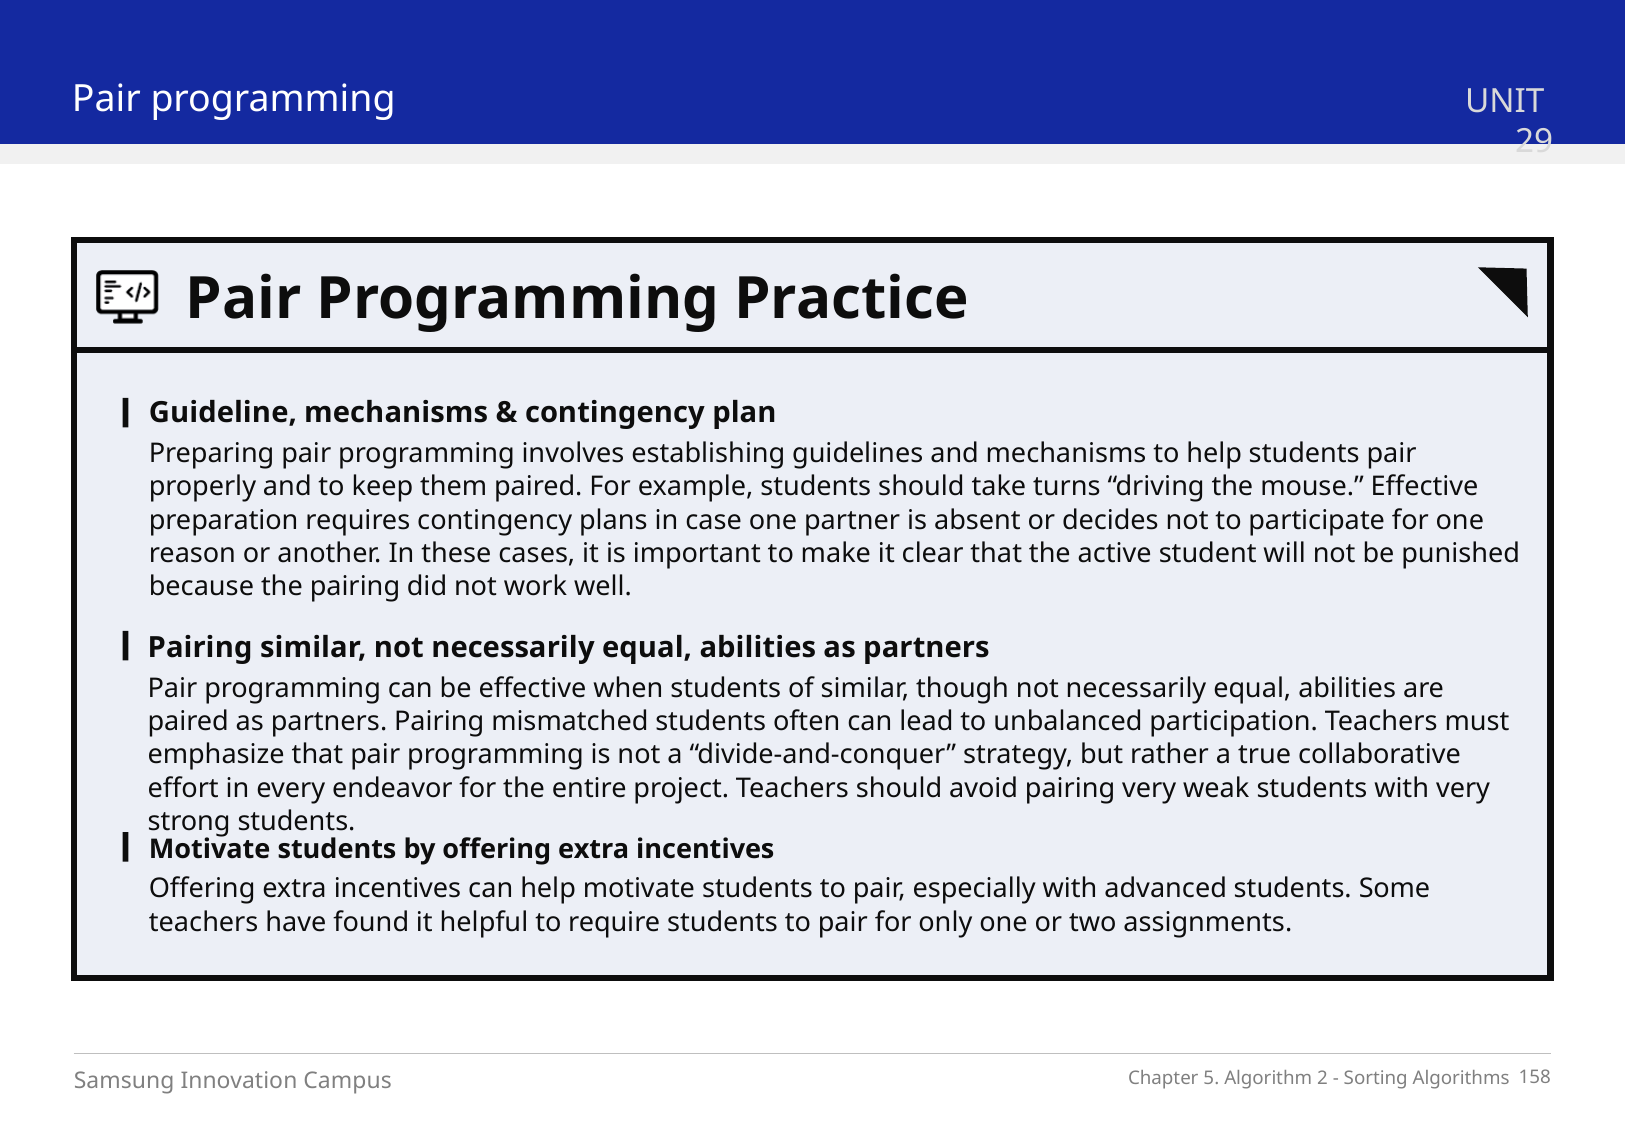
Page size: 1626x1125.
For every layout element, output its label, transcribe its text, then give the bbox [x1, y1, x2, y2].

text_box Pair programming [71, 73, 979, 120]
picture [96, 270, 159, 324]
text_box UNIT 29 [1422, 78, 1554, 159]
